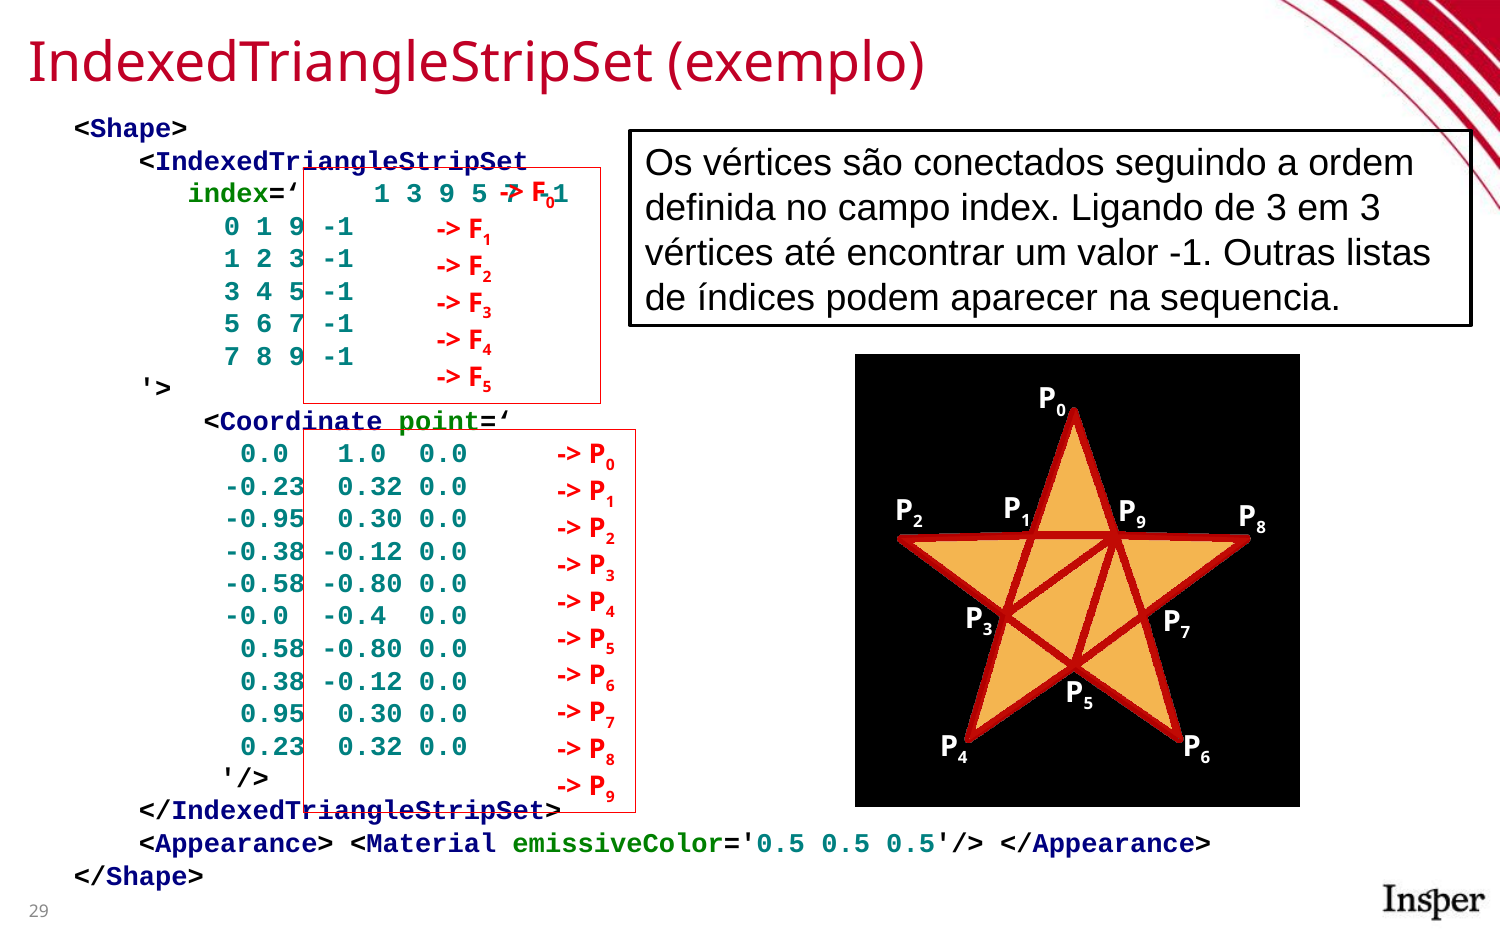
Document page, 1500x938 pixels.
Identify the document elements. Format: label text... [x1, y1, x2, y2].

picture [249, 0, 1500, 938]
picture [854, 354, 1300, 807]
text_box Os vértices são conectados seguindo a ordem definida no campo index. Ligando de 3 em 3 vértices até encontrar um valor -1. Outras listas de índices podem aparecer na sequencia. [629, 130, 1472, 326]
slide_number 29 [0, 887, 78, 938]
title IndexedTriangleStripSet (exemplo) [13, 18, 1397, 104]
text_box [880, 371, 1294, 771]
list <Shape> <IndexedTriangleStripSet index=‘ 1 3 9 5 7 -1 0 1 9 -1 1 2 3 -1 3 4 5 -1 5 6 7 -1 7 8 9 -1 '> <Coordinate point=‘ 0.0 1.0 0.0 -0.23 0.32 0.0 -0.95 0.30 0.0 -0.38 -0.12 0.0 -0.58 -0.80 0.0 -0.0 -0.4 0.0 0.58 -0.80 0.0 0.38 -0.12 0.0 0.95 0.30 0.0 0.23 0.32 0.0 '/> </IndexedTriangleStripSet> <Appearance> <Material emissiveColor='0.5 0.5 0.5'/> </Appearance> </Shape> [58, 103, 1442, 876]
text_box -> F0_ -> F1_ -> F2_ -> F3_ -> F4_ -> F5_ [303, 167, 601, 404]
text_box -> P0_ -> P1_ -> P2_ -> P3_ -> P4_ -> P5_ -> P6_ -> P7_ -> P8_ -> P9_ [303, 429, 636, 813]
